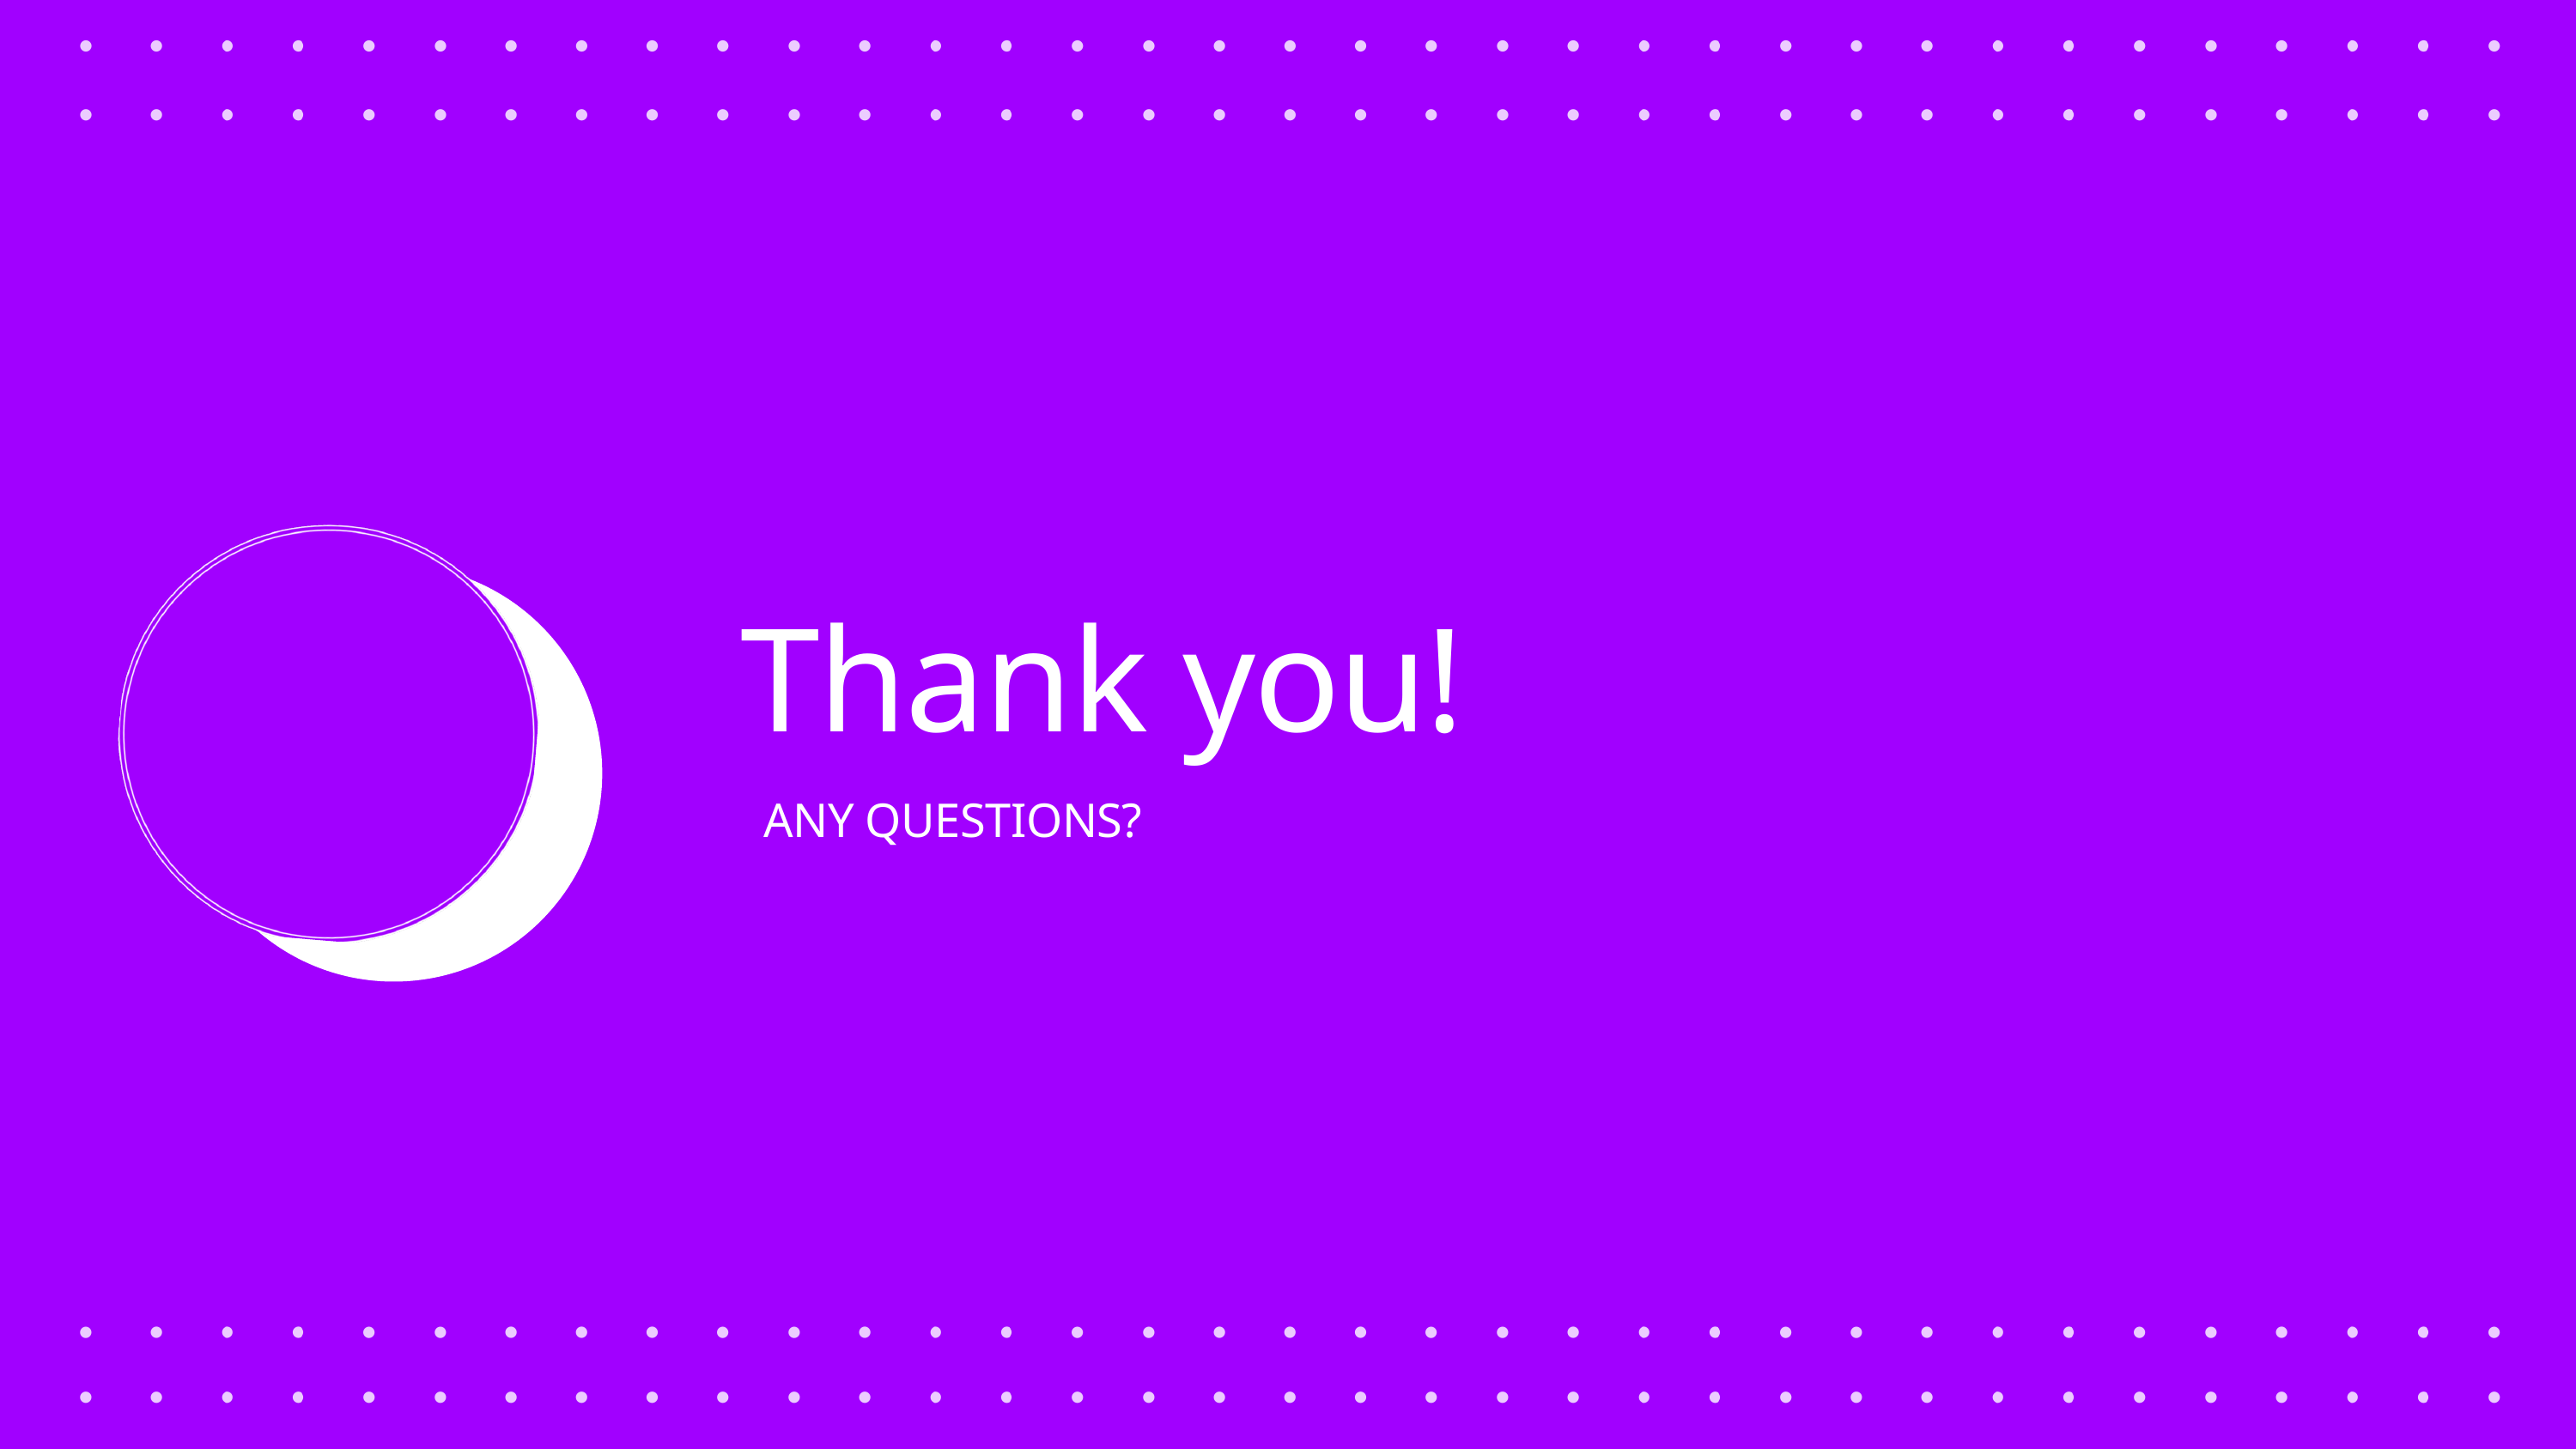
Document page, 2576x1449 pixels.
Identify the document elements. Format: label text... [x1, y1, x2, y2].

text_box Thank you! [657, 588, 1465, 761]
text_box ANY QUESTIONS? [763, 781, 1522, 847]
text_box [72, 0, 2504, 124]
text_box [72, 1322, 2504, 1449]
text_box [102, 506, 603, 982]
